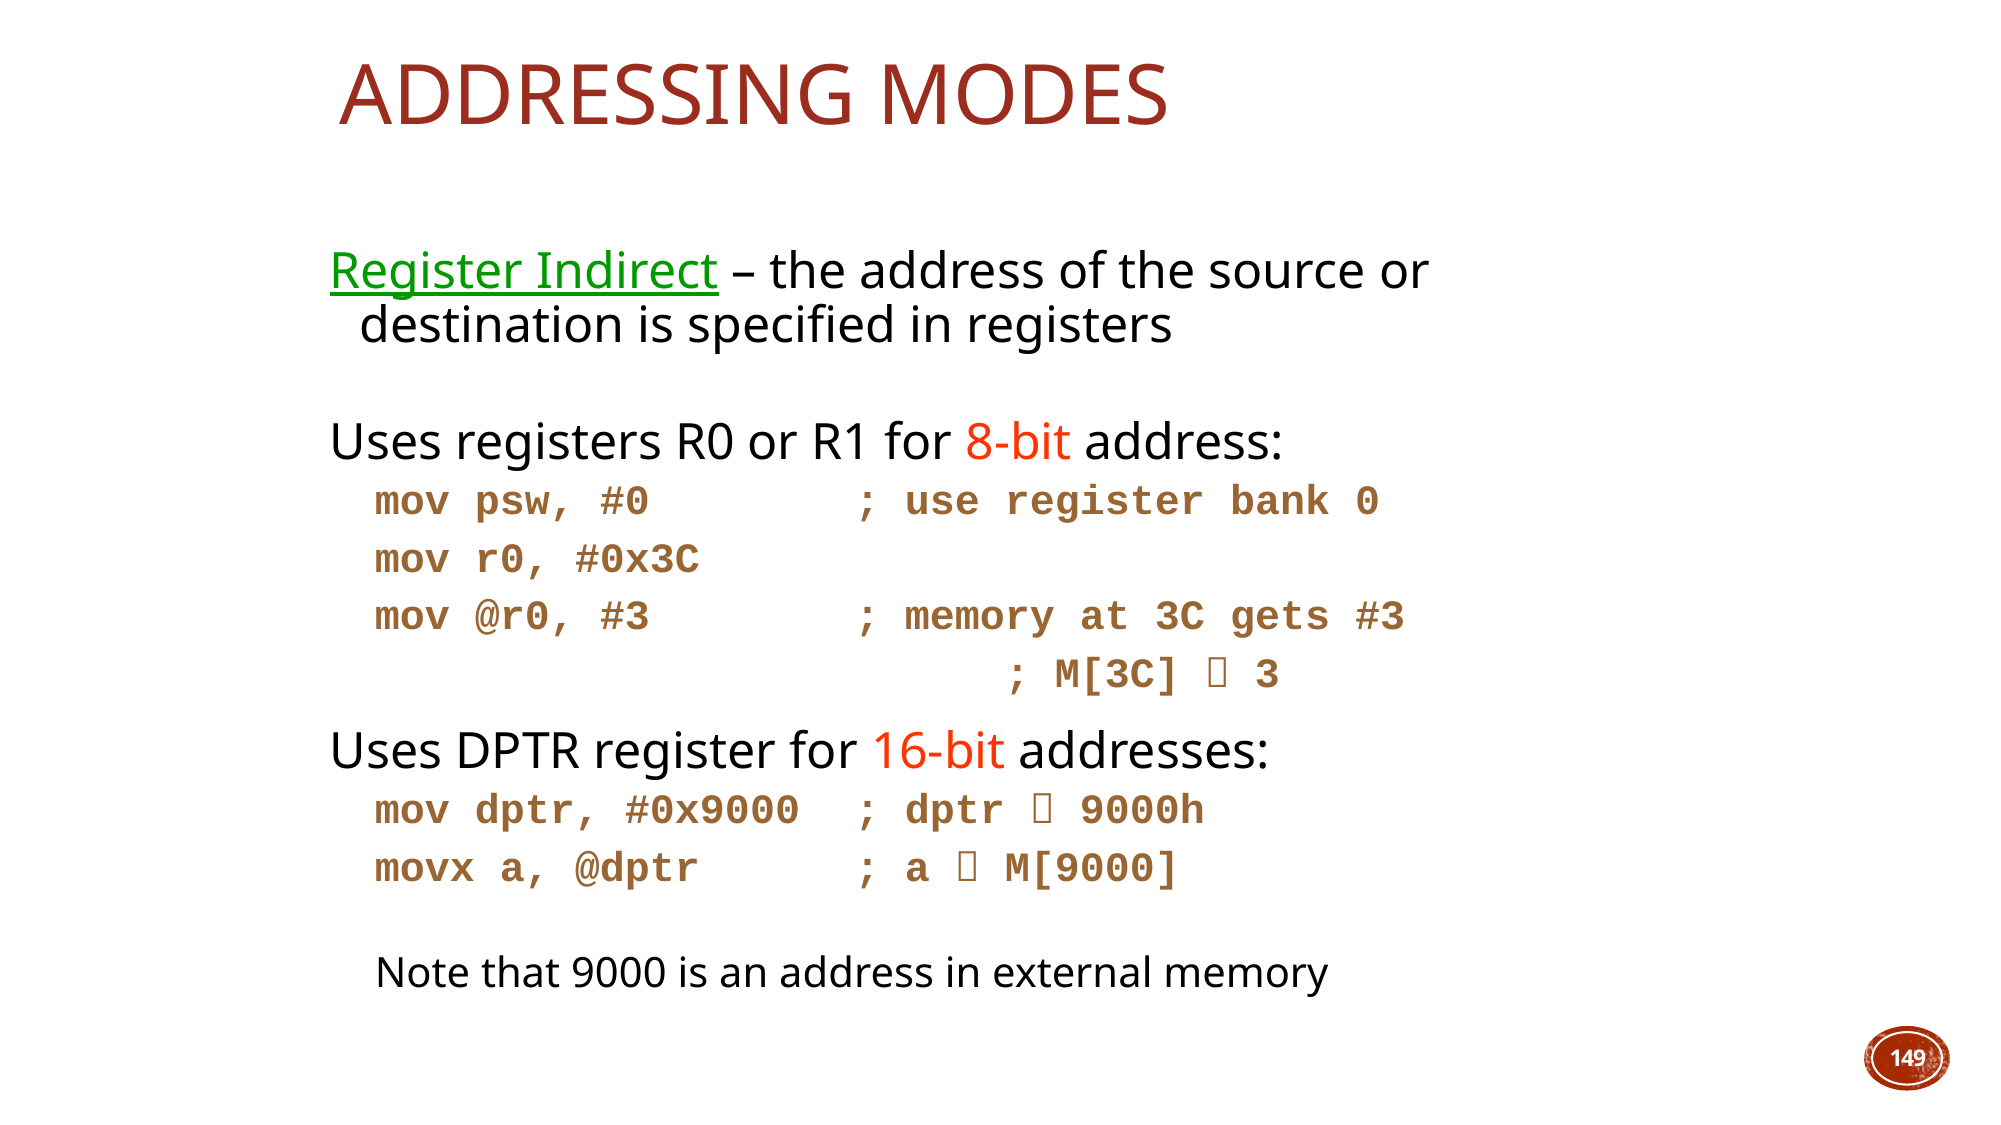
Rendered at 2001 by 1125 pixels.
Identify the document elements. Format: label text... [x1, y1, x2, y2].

title Addressing Modes [324, 45, 1675, 233]
slide_number 149 [1855, 1028, 1961, 1089]
list Register Indirect – the address of the source or destination is specified in registers Uses registers R0 or R1 for 8-bit address: mov psw, #0 ; use register bank 0 mov r0, #0x3C mov @r0, #3 ; memory at 3C gets #3 ; M[3C]  3 Uses DPTR register for 16-bit addresses: mov dptr, #0x9000 ; dptr  9000h movx a, @dptr ; a  M[9000] Note that 9000 is an address in external memory [314, 237, 1697, 1047]
